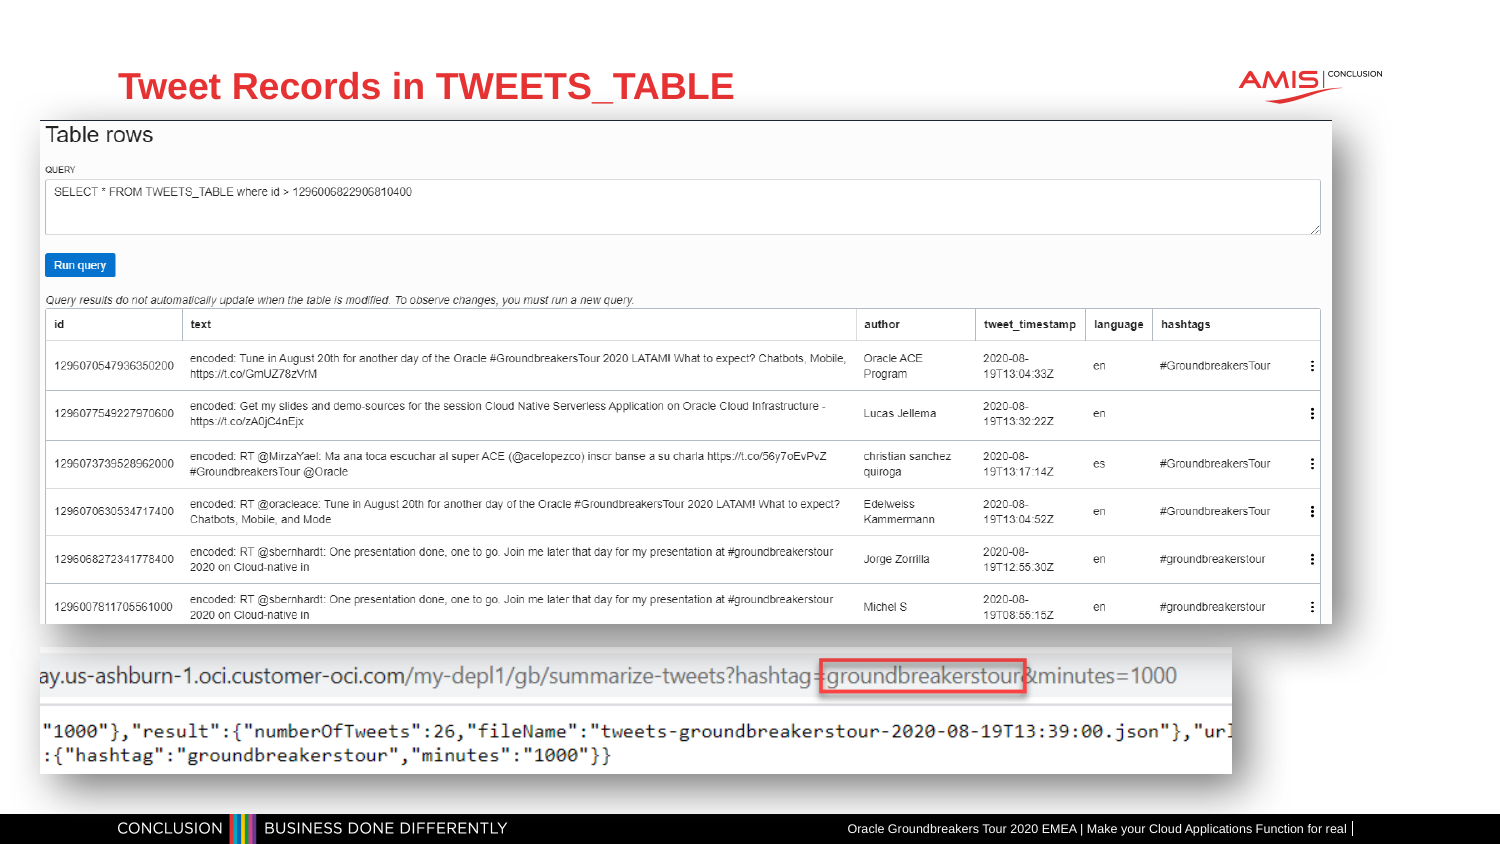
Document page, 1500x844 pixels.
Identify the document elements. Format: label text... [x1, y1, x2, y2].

picture [40, 120, 1332, 624]
picture [1205, 59, 1388, 106]
footer Oracle Groundbreakers Tour 2020 EMEA | Make your Cloud Applications Function for real [814, 820, 1347, 839]
picture [0, 814, 236, 844]
picture [40, 647, 1232, 774]
title Tweet Records in TWEETS_TABLE [118, 47, 1205, 103]
picture [239, 814, 1500, 844]
